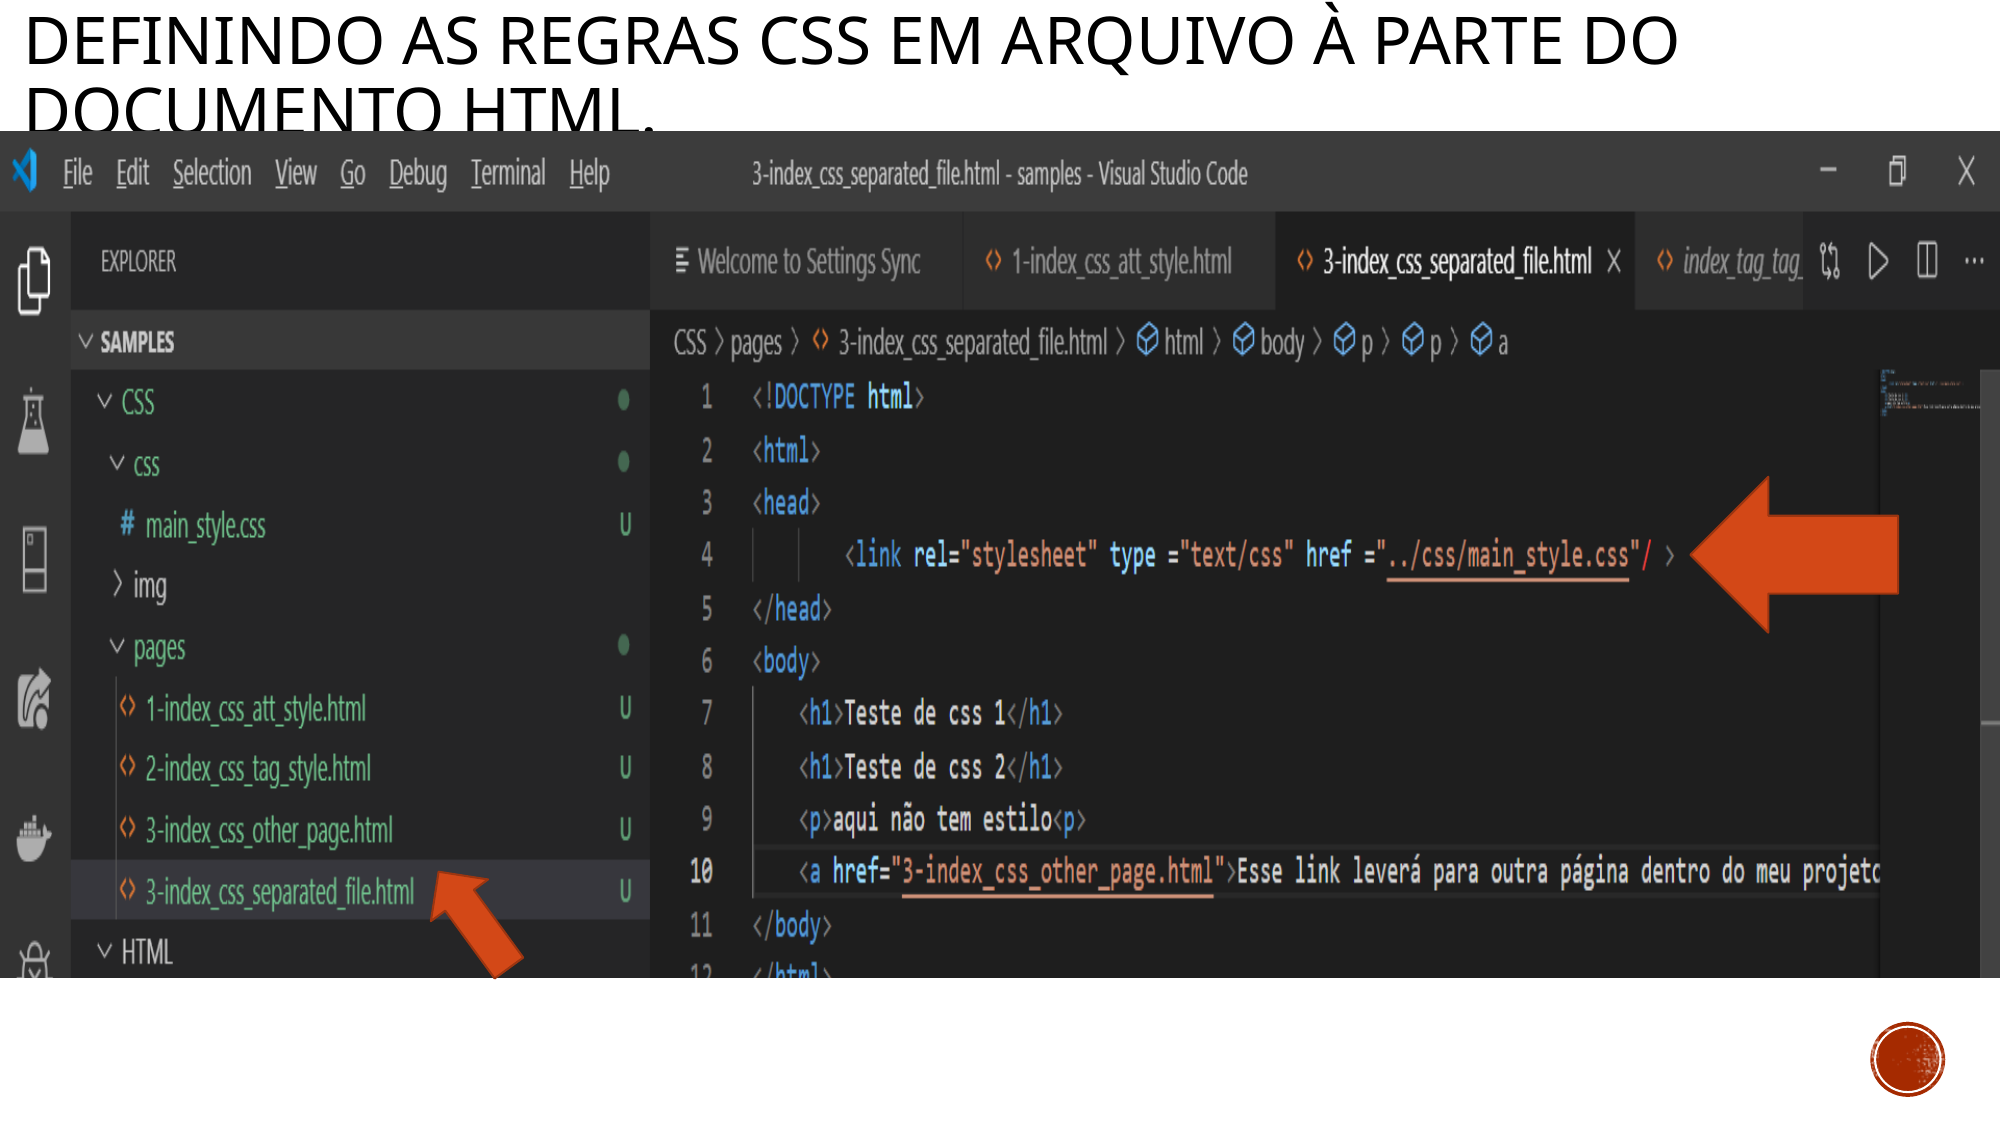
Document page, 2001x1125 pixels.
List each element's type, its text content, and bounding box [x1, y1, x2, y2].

title Definindo as regras CSS em arquivo à parte do documento HTML. [8, 0, 1992, 131]
picture [0, 132, 1999, 976]
